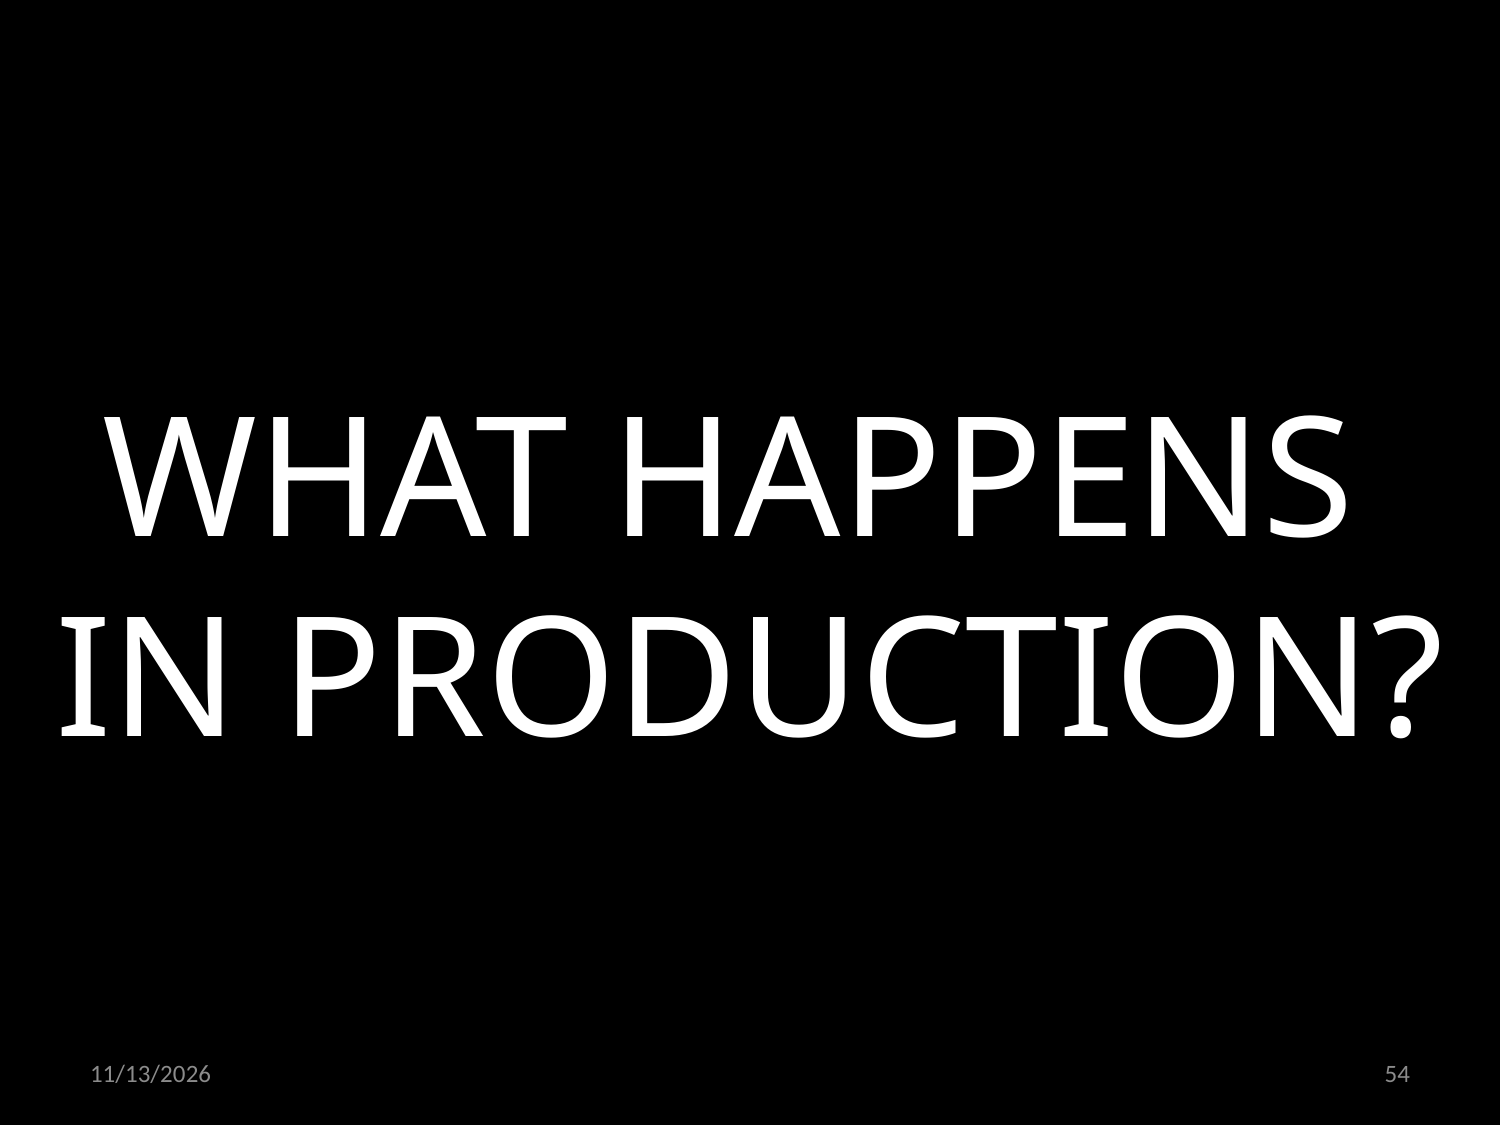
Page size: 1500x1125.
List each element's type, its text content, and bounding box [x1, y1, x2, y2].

text_box WHAT HAPPENS IN PRODUCTION? [0, 361, 1500, 464]
slide_number 54 [1074, 1042, 1425, 1103]
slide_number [75, 1042, 425, 1103]
